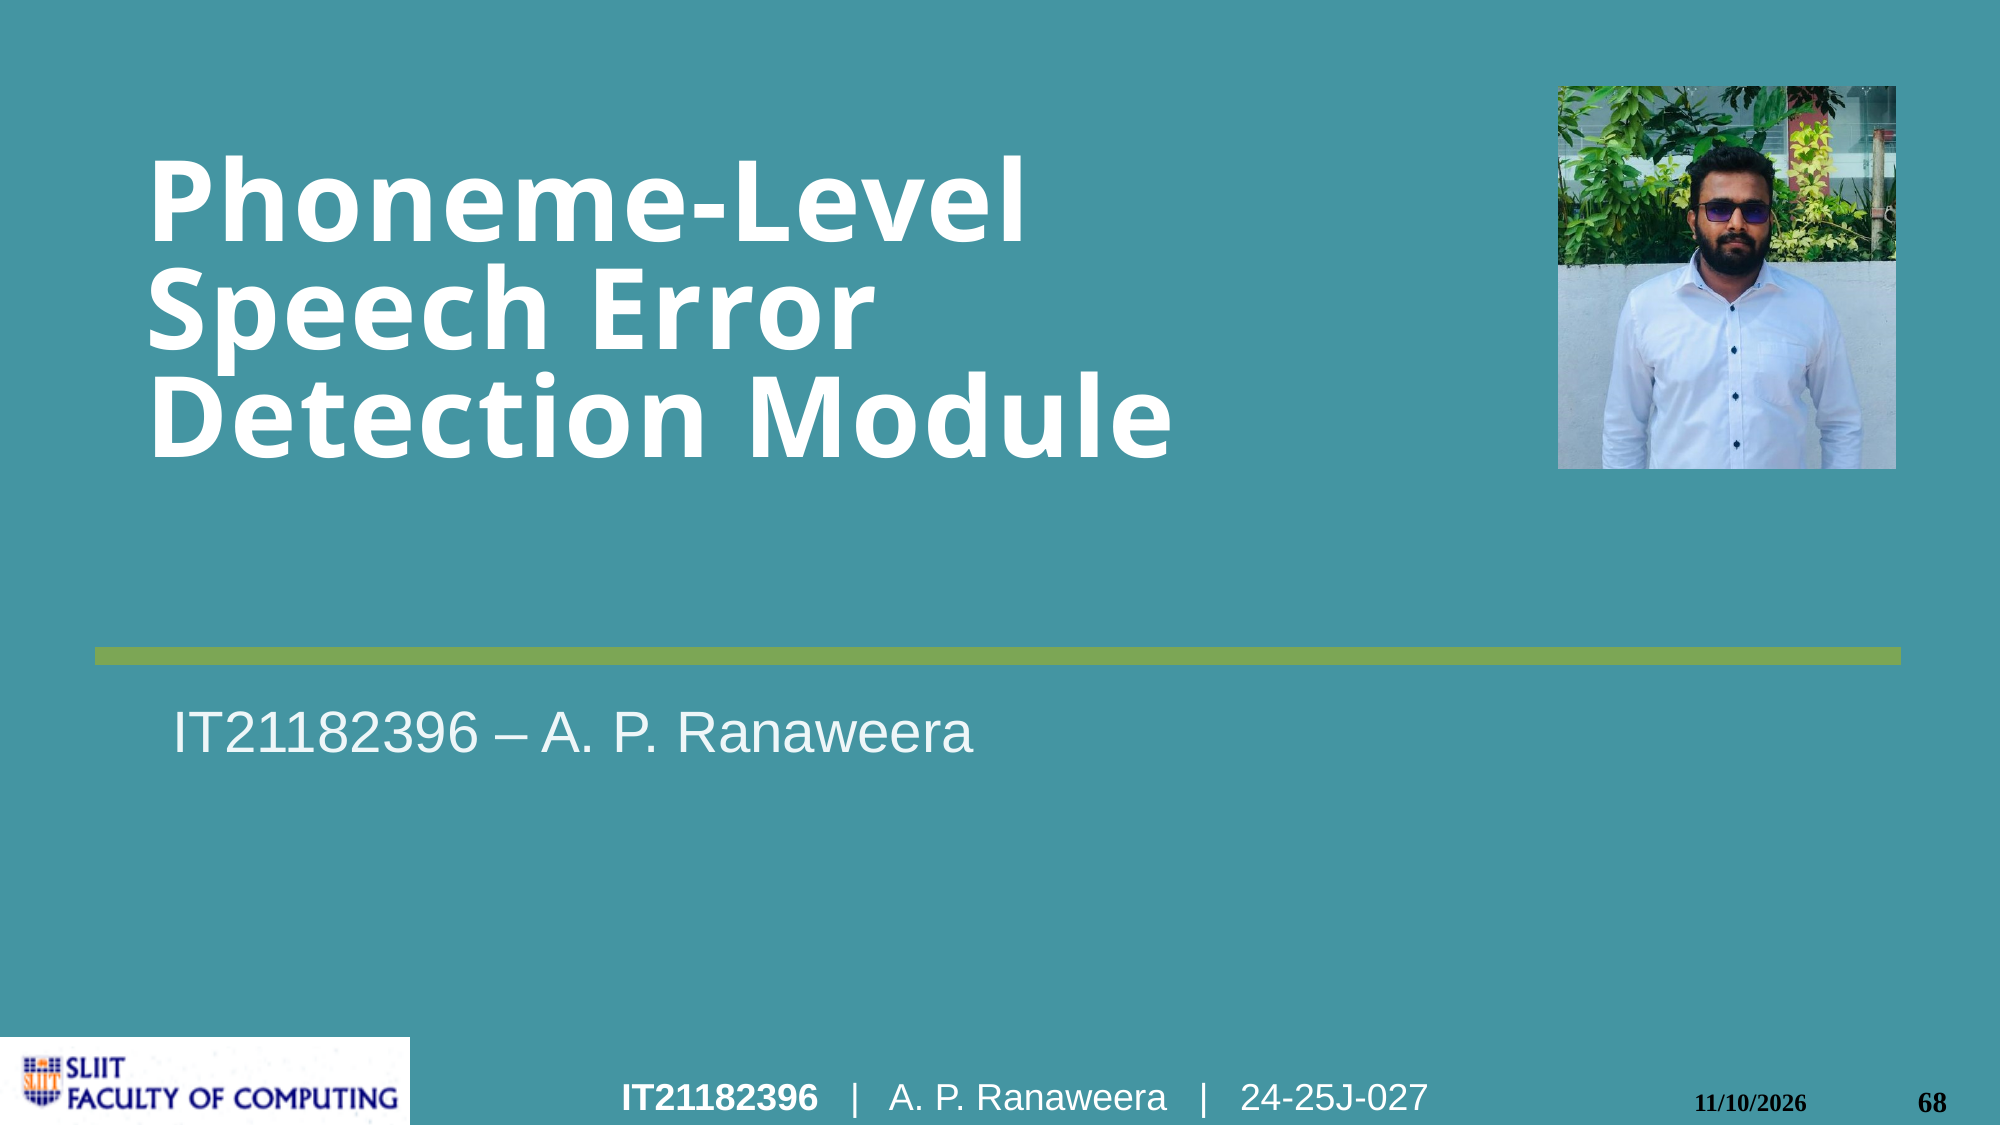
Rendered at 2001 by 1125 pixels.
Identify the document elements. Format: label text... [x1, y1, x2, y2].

picture [1558, 86, 1896, 469]
picture [0, 1037, 410, 1125]
text_box IT21182396 | A. P. Ranaweera | 24-25J-027 [465, 1064, 1585, 1125]
text_box IT21182396 – A. P. Ranaweera [157, 695, 1858, 942]
text_box 68 [1903, 1076, 1989, 1117]
title Phoneme-Level Speech Error Detection Module [145, 97, 1411, 480]
text_box 4/15/2025 [1679, 1079, 1896, 1120]
